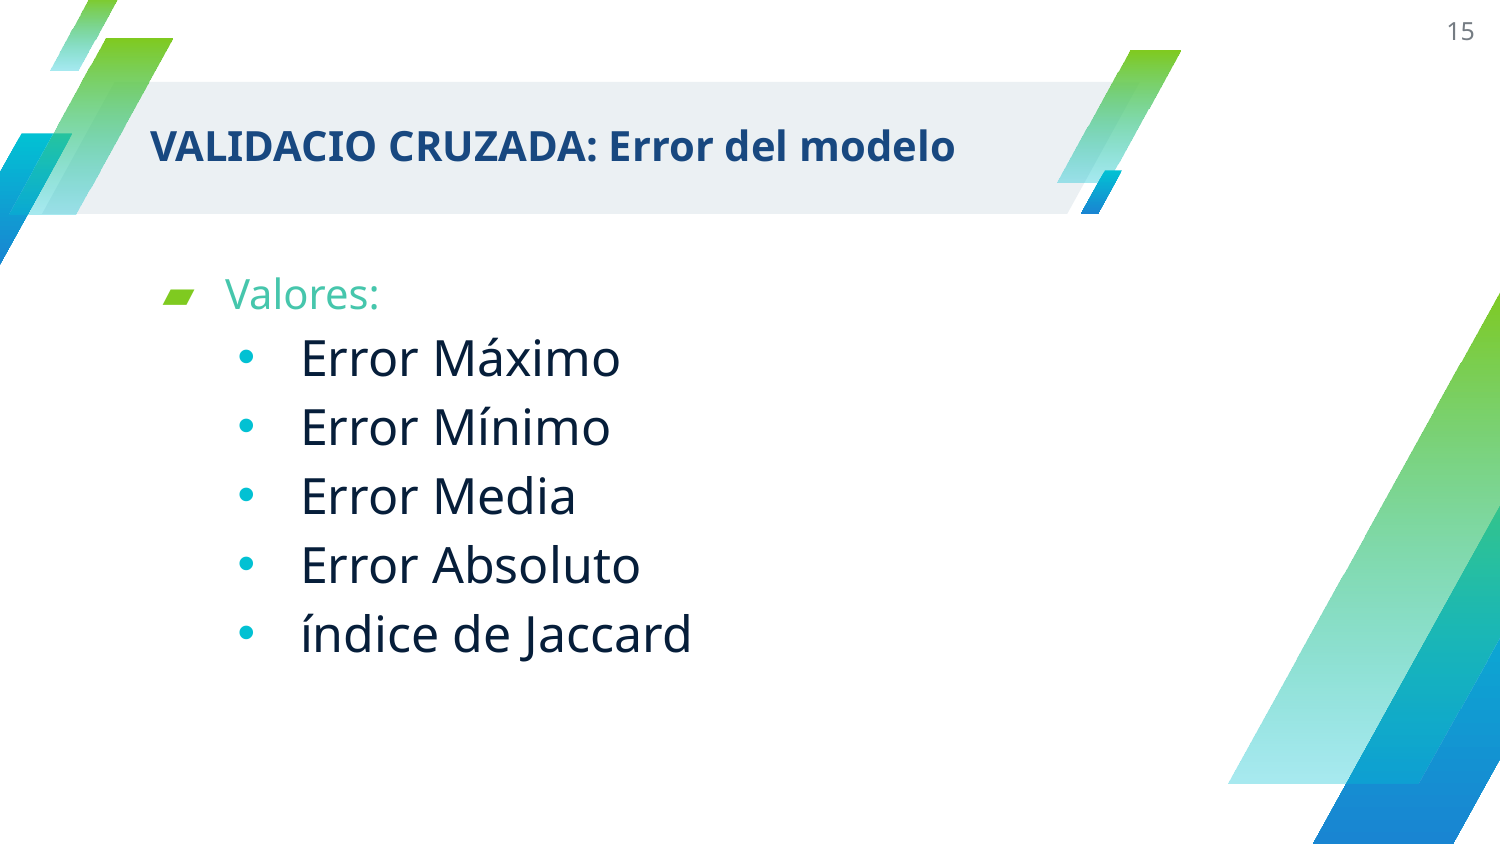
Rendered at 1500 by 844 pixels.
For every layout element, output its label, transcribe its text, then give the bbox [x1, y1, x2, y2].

list Valores: Error Máximo Error Mínimo Error Media Error Absoluto índice de Jaccard [150, 259, 1299, 752]
title VALIDACIO CRUZADA: Error del modelo [150, 81, 1139, 215]
slide_number 15 [1403, 0, 1475, 65]
